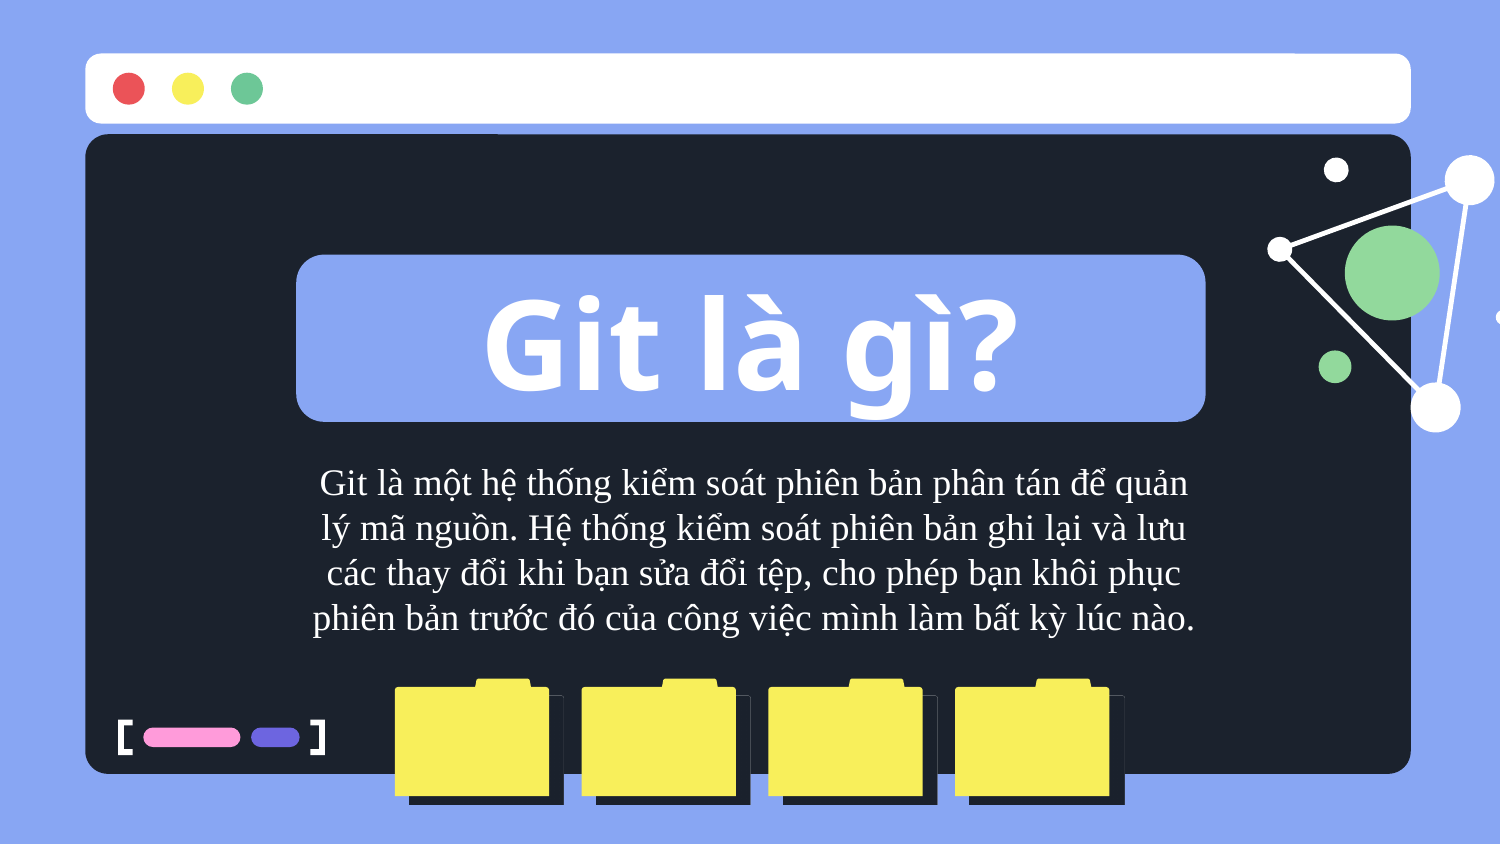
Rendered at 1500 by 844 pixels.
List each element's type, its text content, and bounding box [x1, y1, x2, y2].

title Git là gì? [408, 264, 1092, 417]
text_box [296, 254, 1206, 422]
subtitle Git là một hệ thống kiểm soát phiên bản phân tán để quản lý mã nguồn. Hệ thống kiểm soát phiên bản ghi lại và lưu các thay đổi khi bạn sửa đổi tệp, cho phép bạn khôi phục phiên bản trước đó của công việc mình làm bất kỳ lúc nào. [287, 442, 1222, 615]
